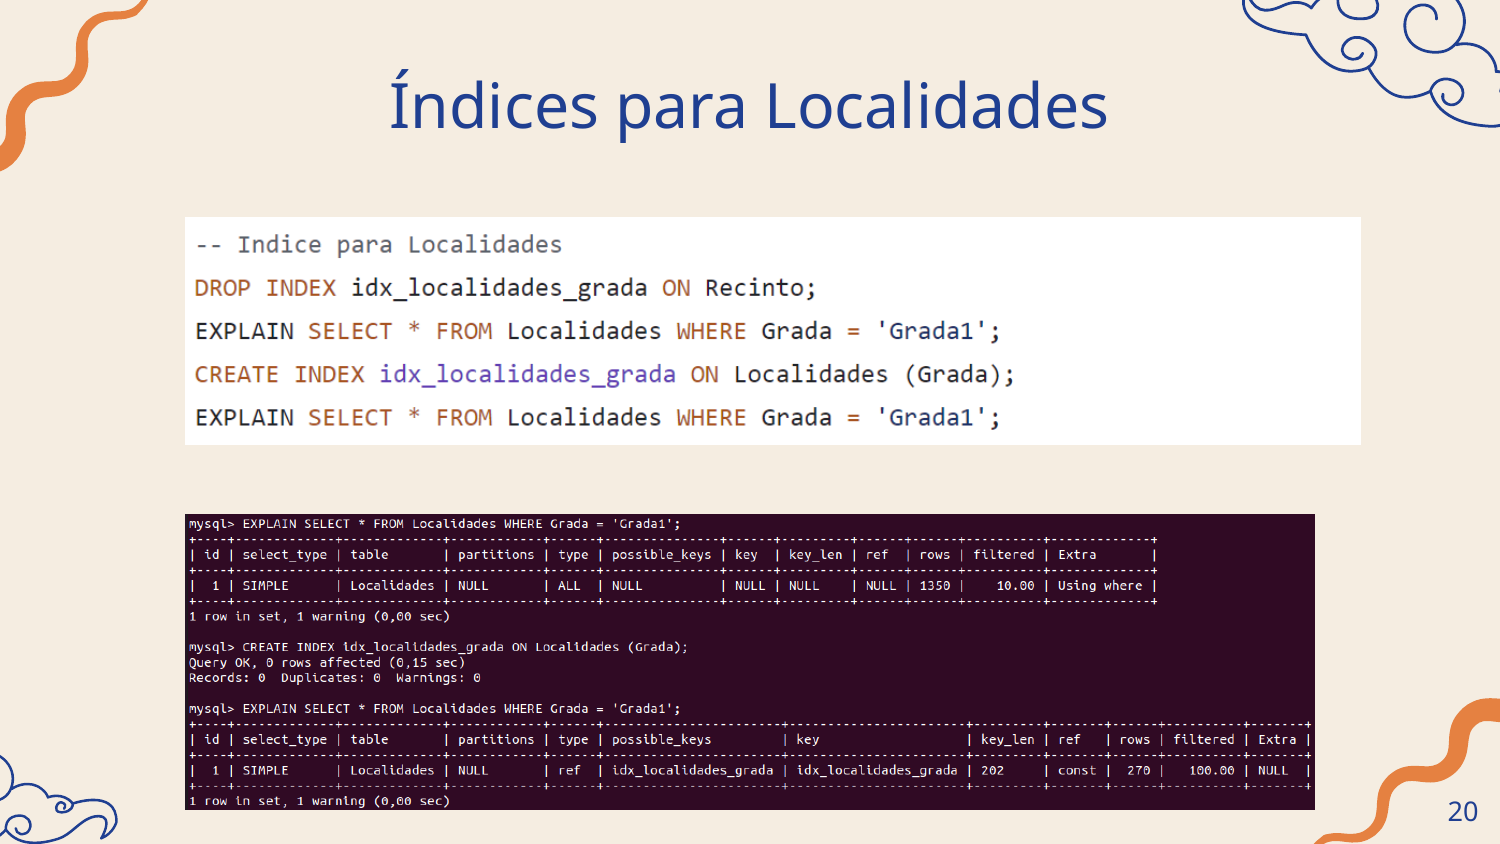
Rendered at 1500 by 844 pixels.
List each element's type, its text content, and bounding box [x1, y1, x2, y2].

slide_number ‹#› [1403, 779, 1494, 844]
picture [185, 217, 1362, 445]
title Índices para Localidades [155, 60, 1344, 148]
picture [185, 514, 1315, 811]
